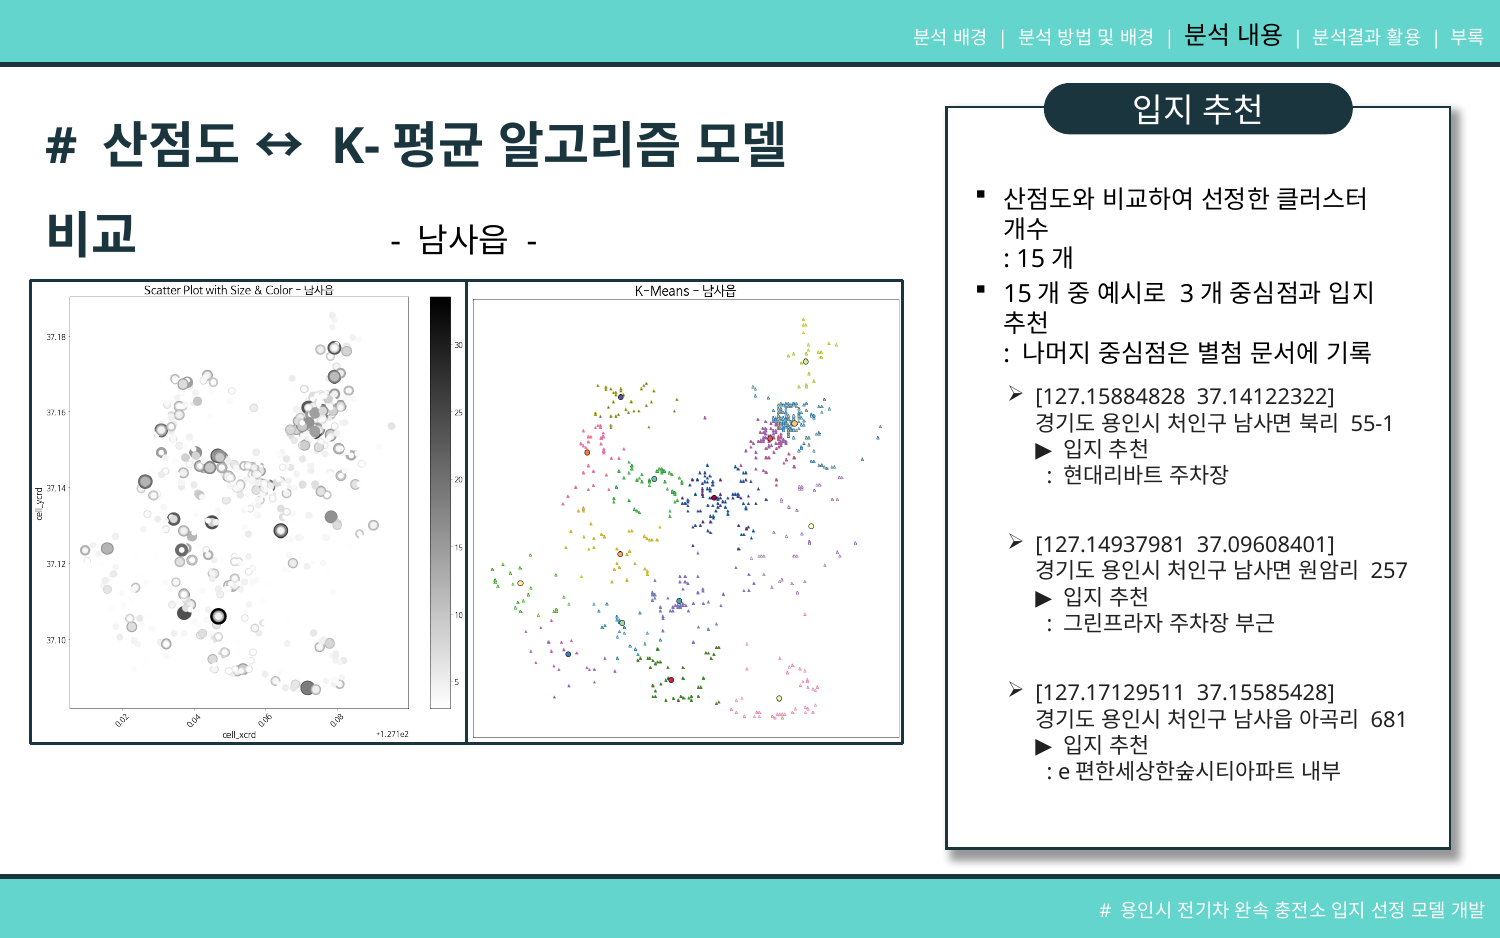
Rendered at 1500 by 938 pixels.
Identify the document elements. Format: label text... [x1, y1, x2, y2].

text_box # 산점도 ↔ K-평균 알고리즘 모델 비교 [30, 76, 873, 272]
text_box [127.14937981 37.09608401] 경기도 용인시 처인구 남사면 원암리 257 ▶ 입지 추천 : 그린프라자 주차장 부근 [992, 523, 1482, 644]
text_box [0, 0, 1500, 66]
text_box [127.15884828 37.14122322] 경기도 용인시 처인구 남사면 북리 55-1 ▶ 입지 추천 : 현대리바트 주차장 [992, 375, 1469, 496]
text_box 입지 추천 [1043, 83, 1353, 135]
text_box [127.17129511 37.15585428] 경기도 용인시 처인구 남사읍 아곡리 681 ▶ 입지 추천 : e편한세상한숲시티아파트 내부 [992, 671, 1482, 818]
text_box # 용인시 전기차 완속 충전소 입지 선정 모델 개발 [1011, 879, 1500, 929]
text_box 15개 중 예시로 3개 중심점과 입지 추천 : 나머지 중심점은 별첨 문서에 기록 [960, 270, 1437, 376]
text_box - 남사읍 - [364, 212, 564, 267]
text_box 산점도와 비교하여 선정한 클러스터 개수 : 15개 [960, 175, 1437, 270]
picture [31, 281, 466, 743]
text_box [0, 875, 1500, 938]
text_box 분석 배경 | 분석 방법 및 배경 | 분석 내용 | 분석결과 활용 | 부록 [872, 0, 1500, 57]
picture [467, 281, 902, 743]
text_box ▶ 월요일 / 일요일 앱 사용자 수 급락 [946, 106, 1451, 850]
